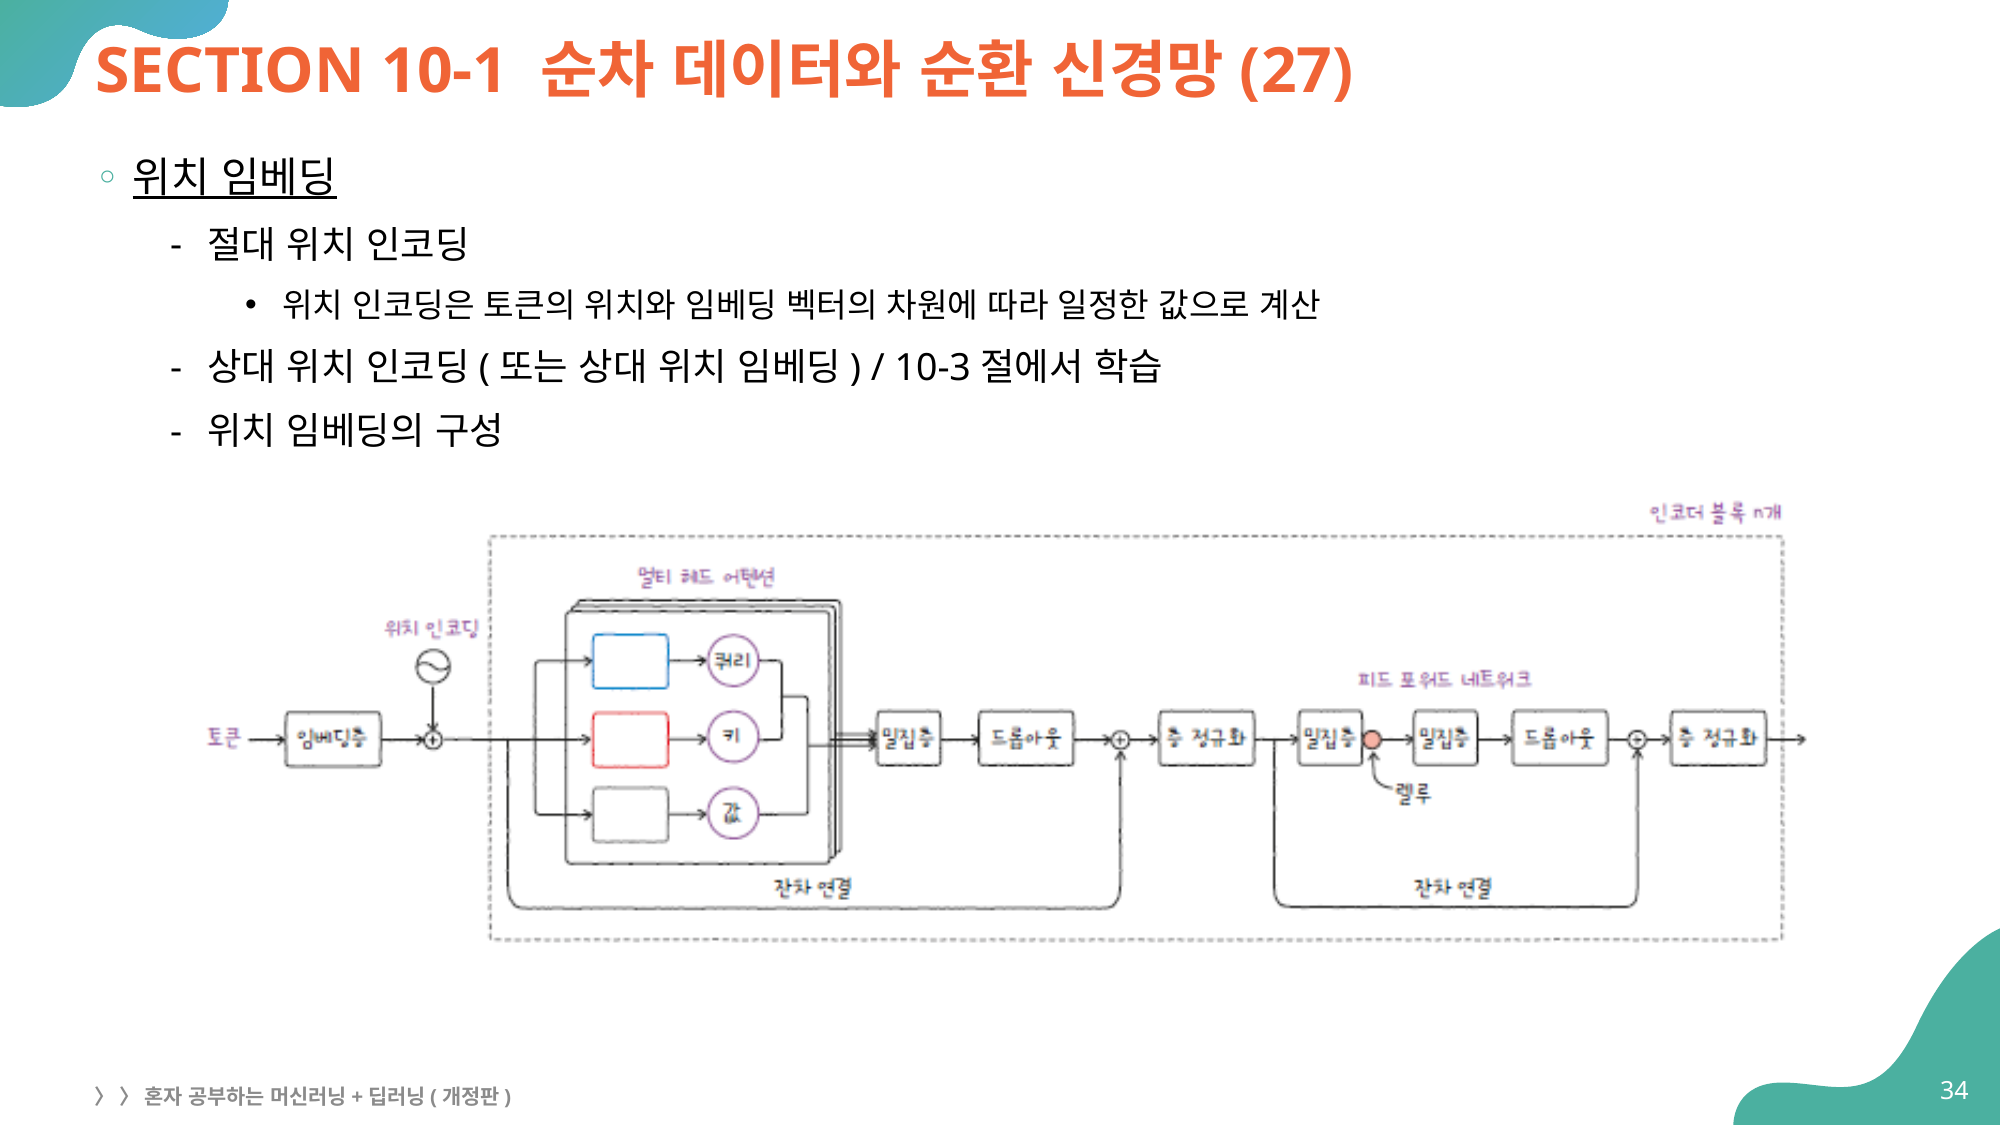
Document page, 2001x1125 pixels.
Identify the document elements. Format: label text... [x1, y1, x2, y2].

slide_number 34 [1917, 1061, 1984, 1122]
footer 〉 〉 혼자 공부하는 머신러닝+딥러닝(개정판) [79, 1078, 755, 1114]
list 위치 임베딩 절대 위치 인코딩 위치 인코딩은 토큰의 위치와 임베딩 벡터의 차원에 따라 일정한 값으로 계산 상대 위치 인코딩(또는 상대 위치 임베딩) / 10-3절에서 학습 위치 임베딩의 구성 [79, 133, 1964, 910]
picture [169, 467, 1841, 960]
title SECTION 10-1 순차 데이터와 순환 신경망(27) [79, 17, 1931, 128]
